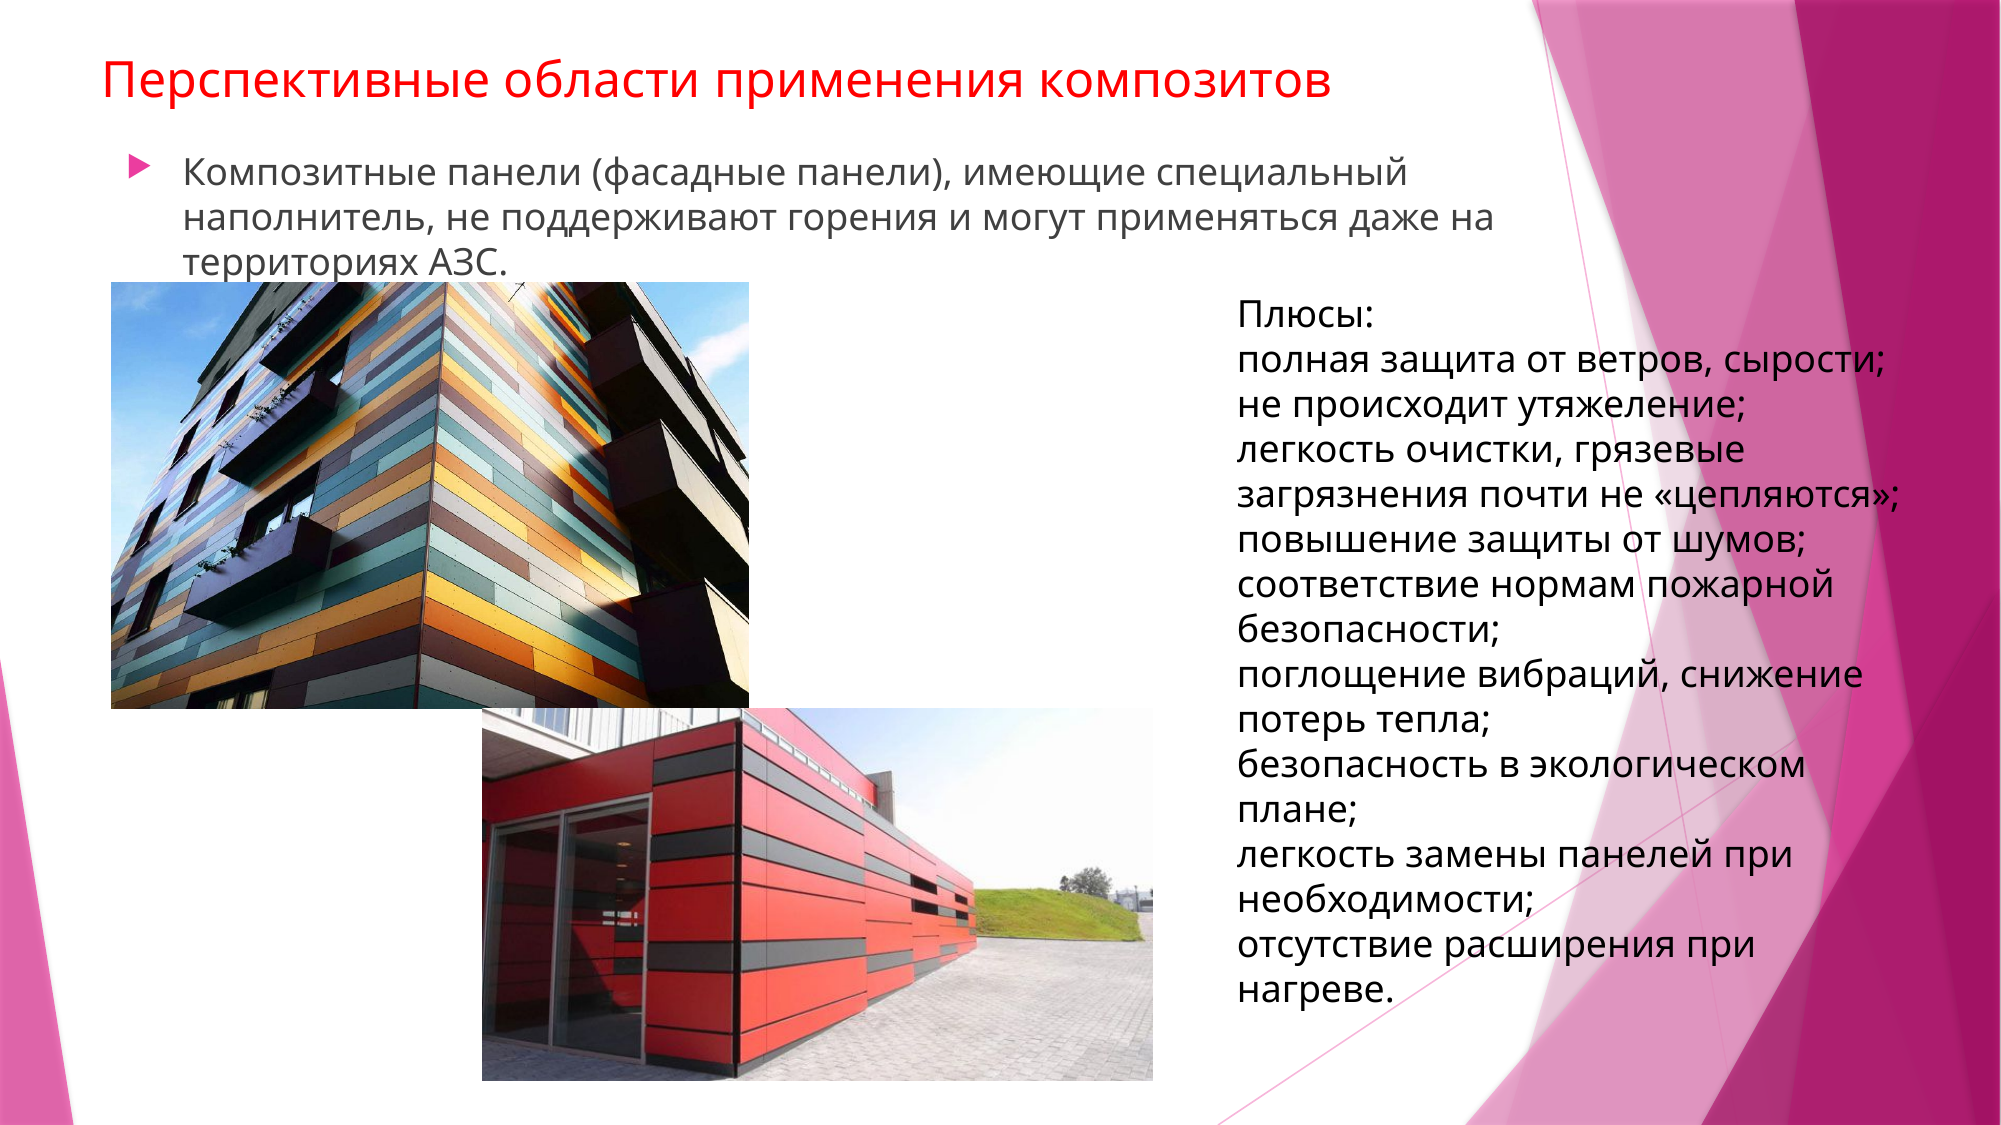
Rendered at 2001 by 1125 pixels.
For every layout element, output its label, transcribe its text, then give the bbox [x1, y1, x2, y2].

title Перспективные области применения композитов [86, 39, 1497, 102]
list Композитные панели (фасадные панели), имеющие специальный наполнитель, не поддерживают горения и могут применяться даже на территориях АЗС. [111, 140, 1522, 992]
picture [110, 281, 1154, 1081]
text_box Плюсы: полная защита от ветров, сырости; не происходит утяжеление; легкость очистки, грязевые загрязнения почти не «цепляются»; повышение защиты от шумов; соответствие нормам пожарной безопасности; поглощение вибраций, снижение потерь тепла; безопасность в экологическом плане; легкость замены панелей при необходимости; отсутствие расширения при нагреве. [1222, 282, 1926, 1063]
